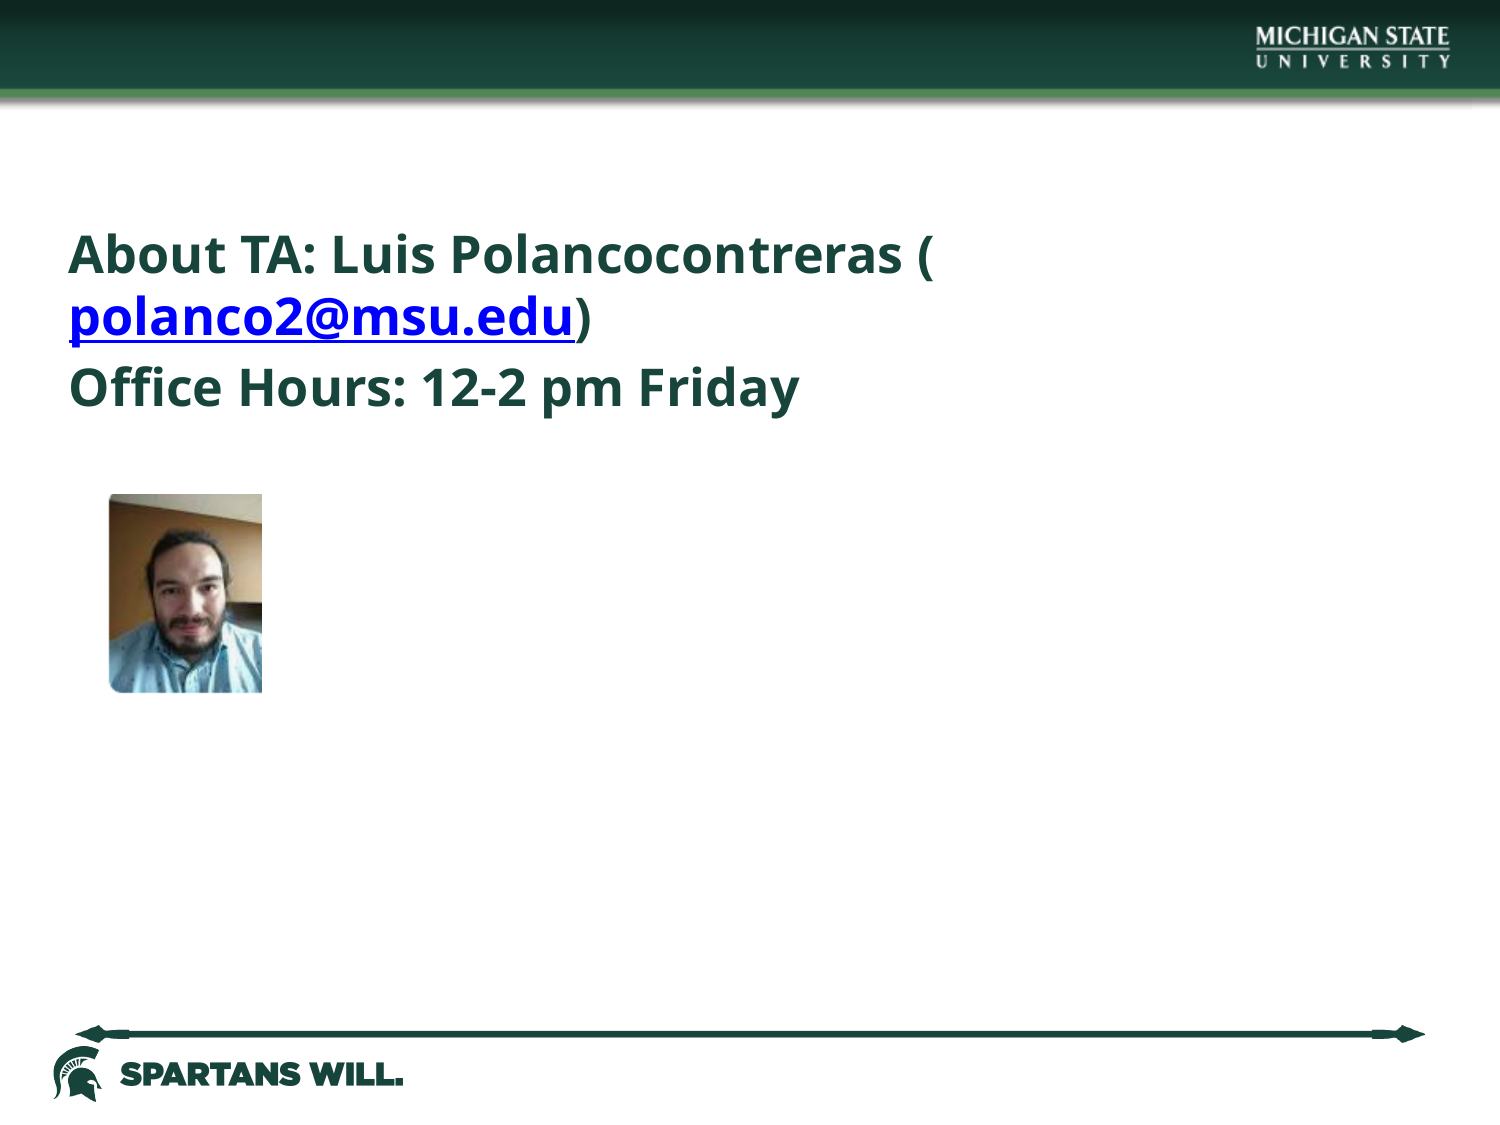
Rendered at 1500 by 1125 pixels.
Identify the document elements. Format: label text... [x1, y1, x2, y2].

picture [53, 1046, 102, 1102]
picture [120, 1062, 403, 1087]
picture [75, 1025, 1425, 1043]
text_box About TA: Luis Polancocontreras (polanco2@msu.edu) Office Hours: 12-2 pm Friday [53, 213, 1334, 311]
picture [0, 0, 1500, 110]
picture [103, 493, 262, 701]
